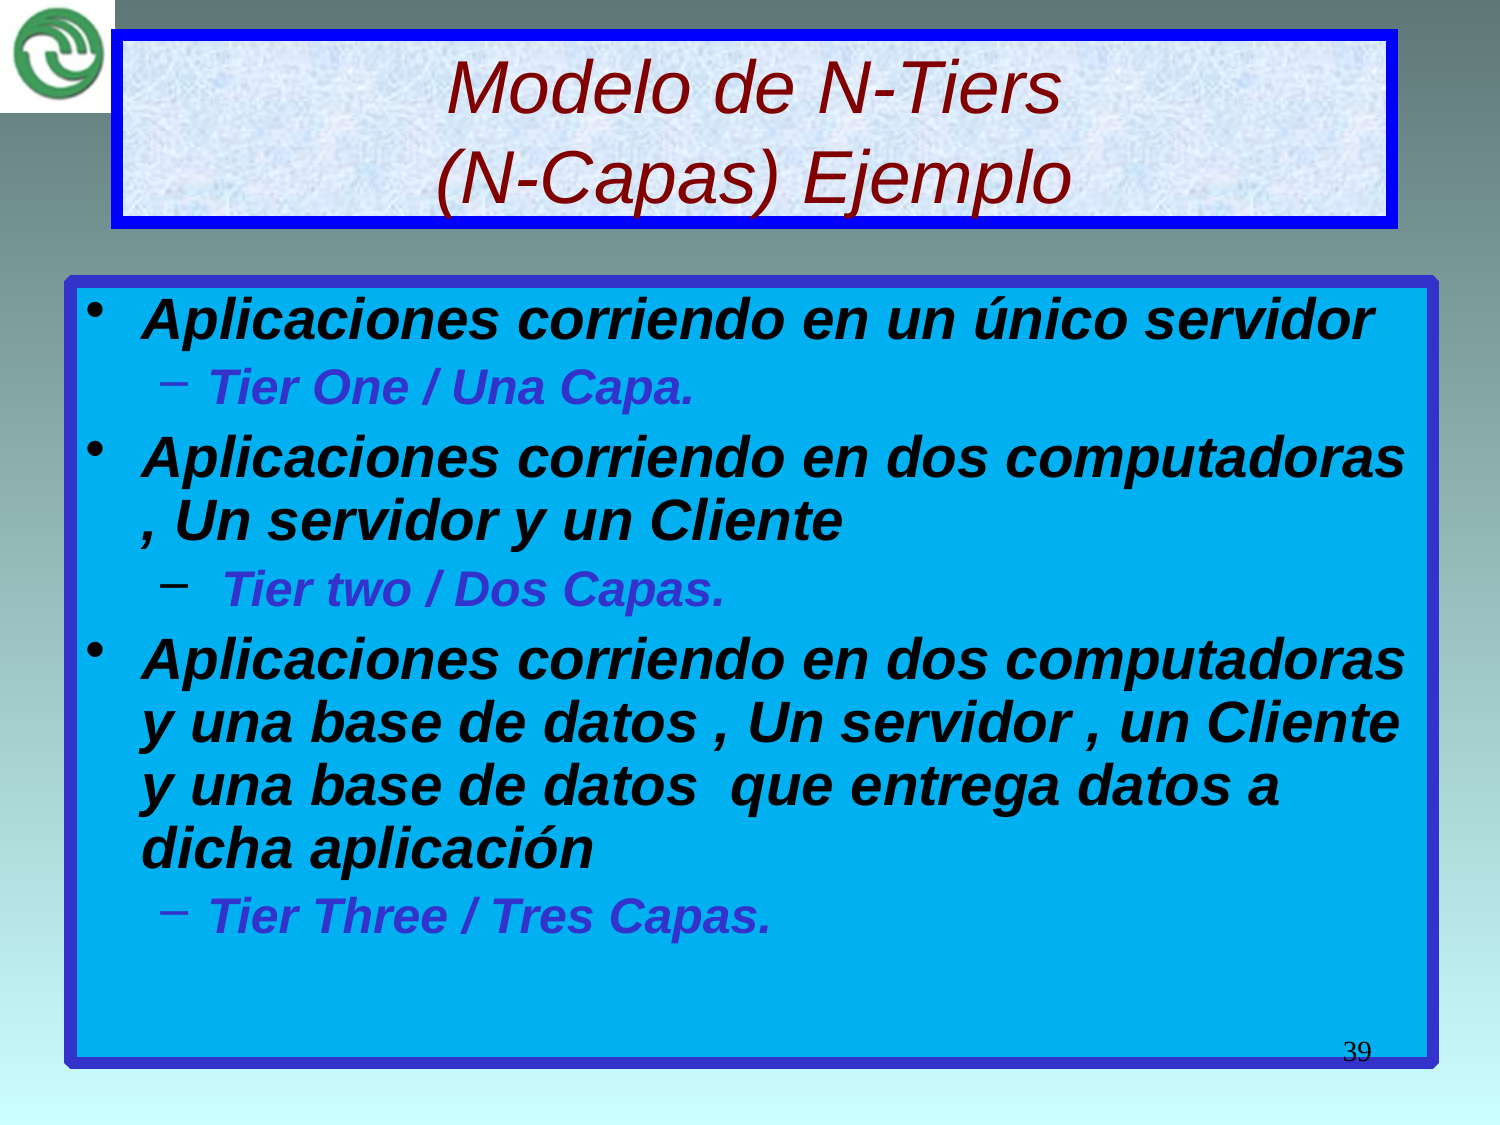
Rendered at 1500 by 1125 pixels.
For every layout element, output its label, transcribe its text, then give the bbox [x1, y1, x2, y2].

picture [0, 0, 115, 113]
slide_number 39 [1074, 1024, 1388, 1101]
list Aplicaciones corriendo en un único servidor Tier One / Una Capa. Aplicaciones corriendo en dos computadoras , Un servidor y un Cliente Tier two / Dos Capas. Aplicaciones corriendo en dos computadoras y una base de datos , Un servidor , un Cliente y una base de datos que entrega datos a dicha aplicación Tier Three / Tres Capas. [70, 281, 1434, 1064]
title Modelo de N-Tiers (N-Capas) Ejemplo [116, 34, 1393, 223]
